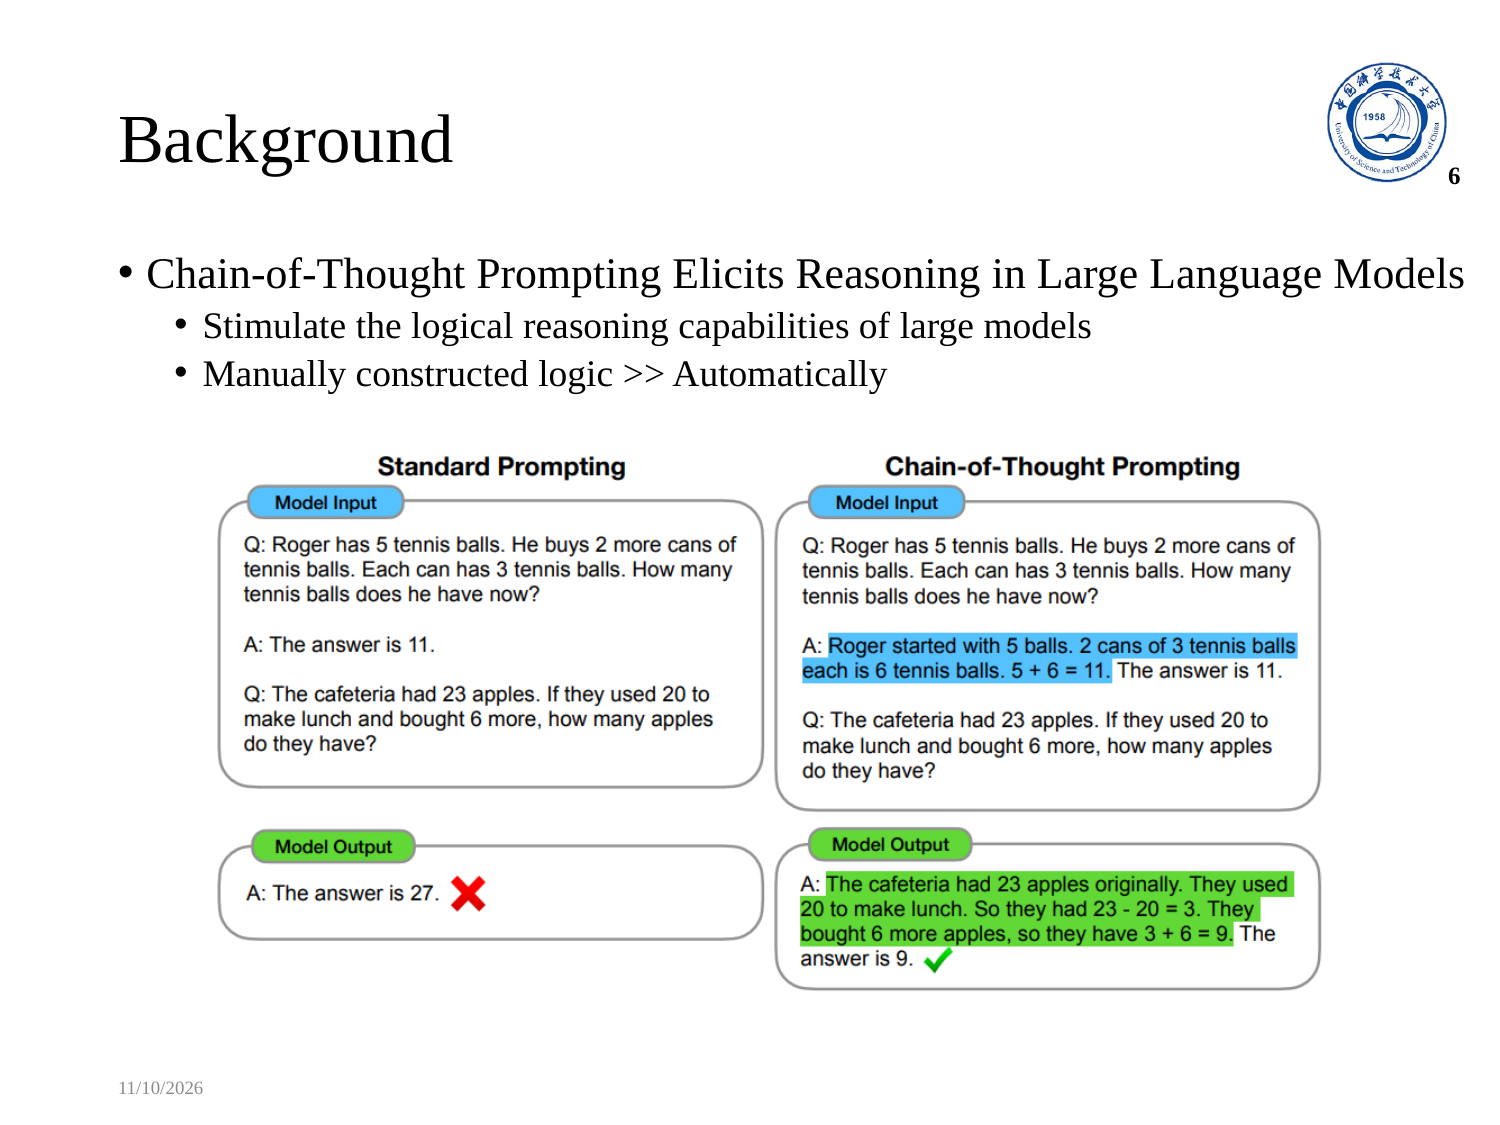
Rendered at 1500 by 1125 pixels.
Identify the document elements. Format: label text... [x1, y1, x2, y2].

picture [197, 445, 1346, 996]
picture [1397, 59, 1450, 144]
slide_number 6 [1372, 144, 1476, 205]
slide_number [103, 1065, 240, 1109]
title Background [103, 59, 1397, 221]
list Chain-of-Thought Prompting Elicits Reasoning in Large Language Models Stimulate the logical reasoning capabilities of large models Manually constructed logic >> Automatically [103, 243, 1500, 404]
